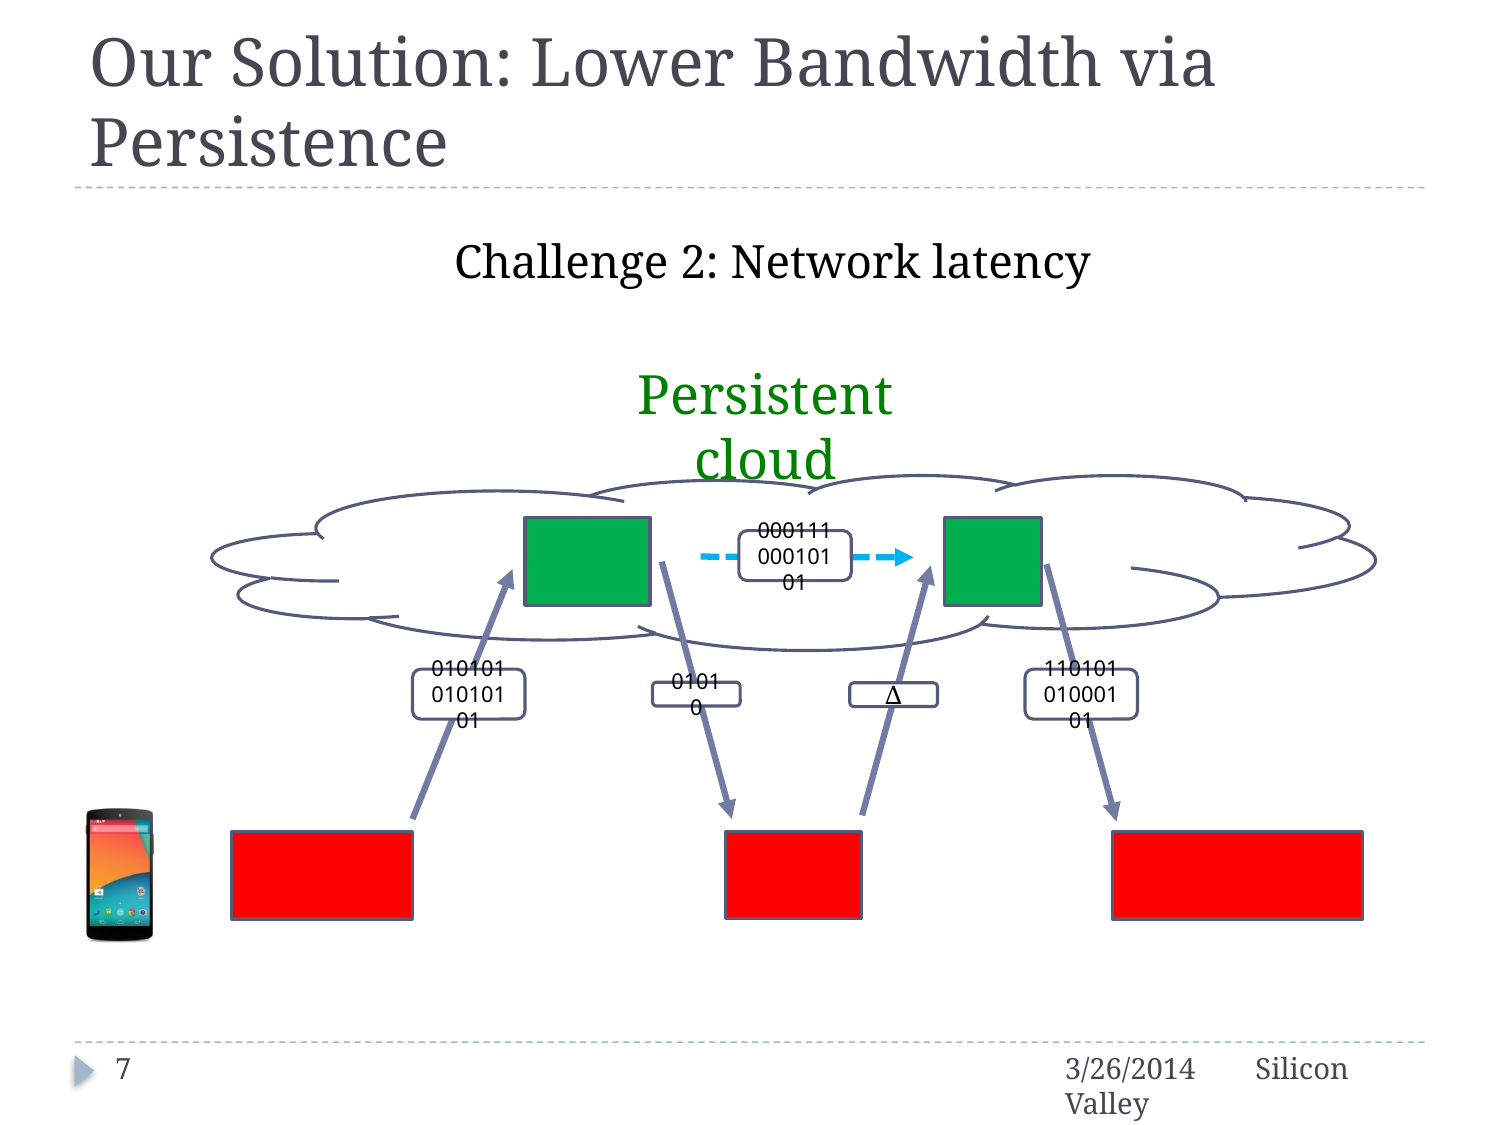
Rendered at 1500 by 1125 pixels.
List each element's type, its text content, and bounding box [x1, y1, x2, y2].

text_box 01010 [650, 680, 655, 708]
text_box Persistent cloud [562, 352, 969, 494]
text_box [944, 517, 1363, 920]
text_box 01010101010101 [518, 667, 527, 721]
picture [70, 800, 171, 951]
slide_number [1050, 1042, 1426, 1103]
text_box [1369, 548, 1378, 573]
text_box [412, 568, 513, 820]
title Our Solution: Lower Bandwidth via Persistence [75, 24, 1425, 188]
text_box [861, 720, 932, 816]
text_box [724, 830, 863, 920]
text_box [700, 530, 938, 707]
text_box [210, 473, 1346, 642]
text_box Challenge 2: Network latency [399, 224, 1146, 295]
slide_number 7 [100, 1042, 426, 1103]
text_box [230, 830, 414, 921]
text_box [661, 561, 733, 820]
